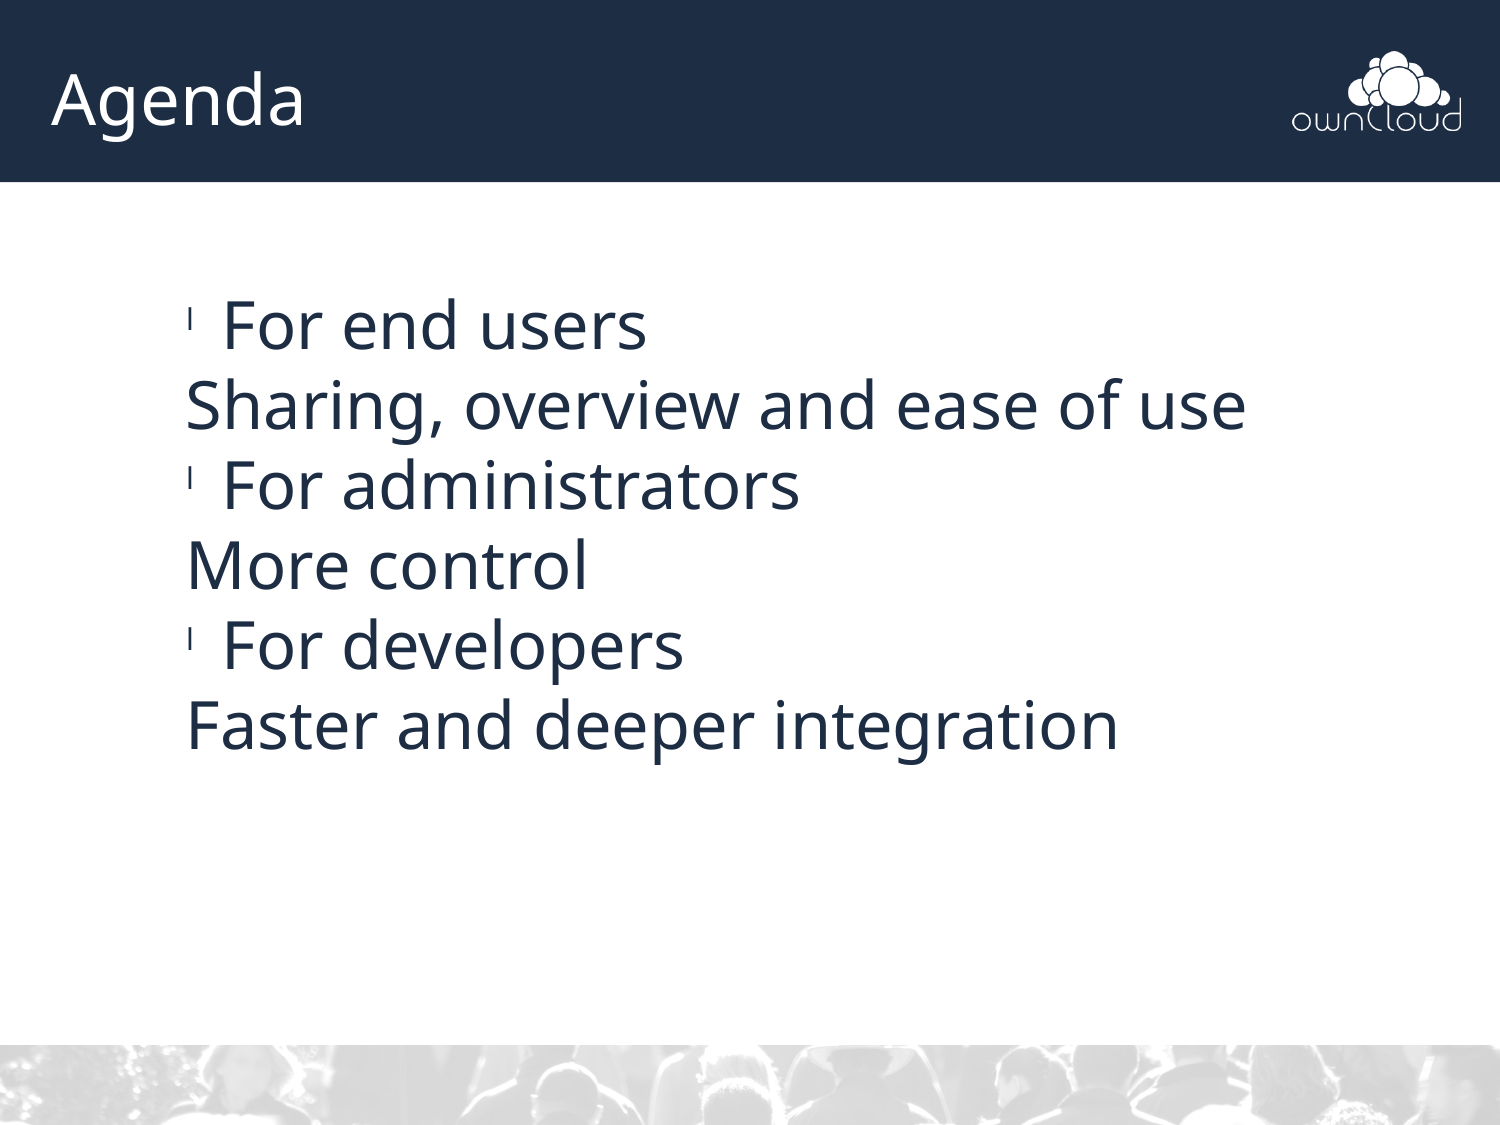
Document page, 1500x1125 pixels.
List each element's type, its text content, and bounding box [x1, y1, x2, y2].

text_box For end users Sharing, overview and ease of use For administrators More control For developers Faster and deeper integration [171, 275, 1500, 1102]
picture [0, 1045, 1500, 1125]
text_box Agenda [36, 0, 1250, 199]
picture [1292, 51, 1461, 131]
